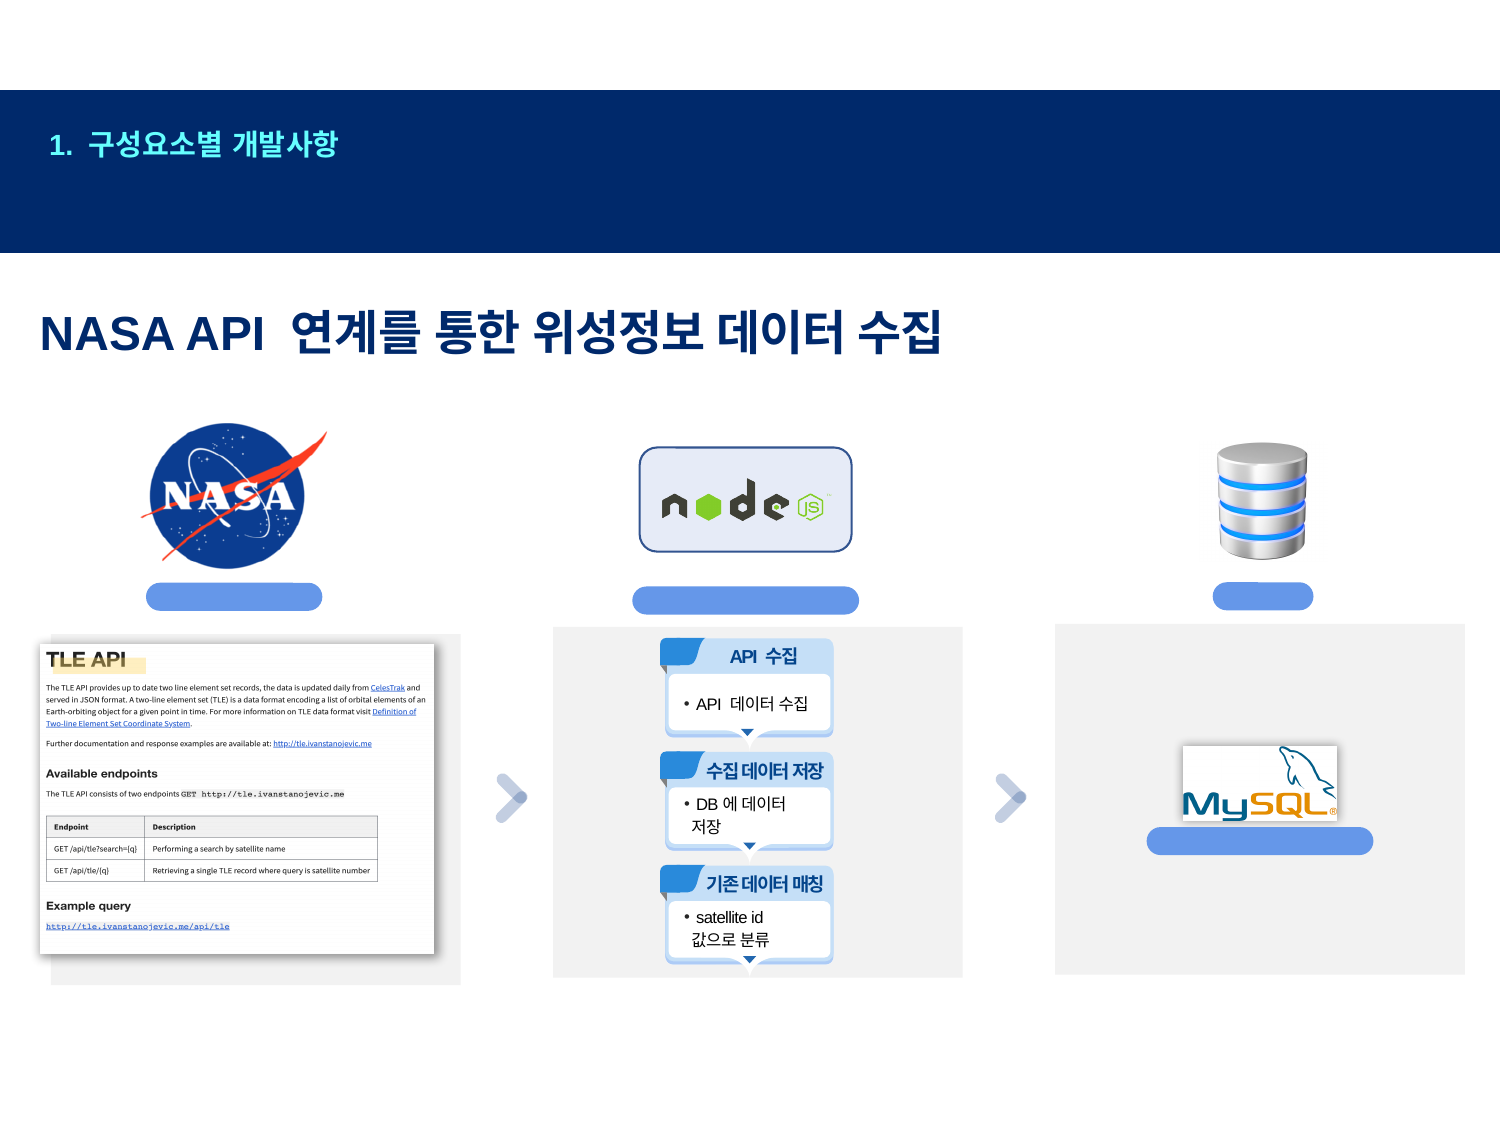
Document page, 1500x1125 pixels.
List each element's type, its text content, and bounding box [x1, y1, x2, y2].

text_box NASA API 연계를 통한 위성정보 데이터 수집 [39, 301, 1500, 360]
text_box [39, 125, 1500, 229]
text_box [0, 89, 1500, 254]
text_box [40, 408, 1465, 986]
